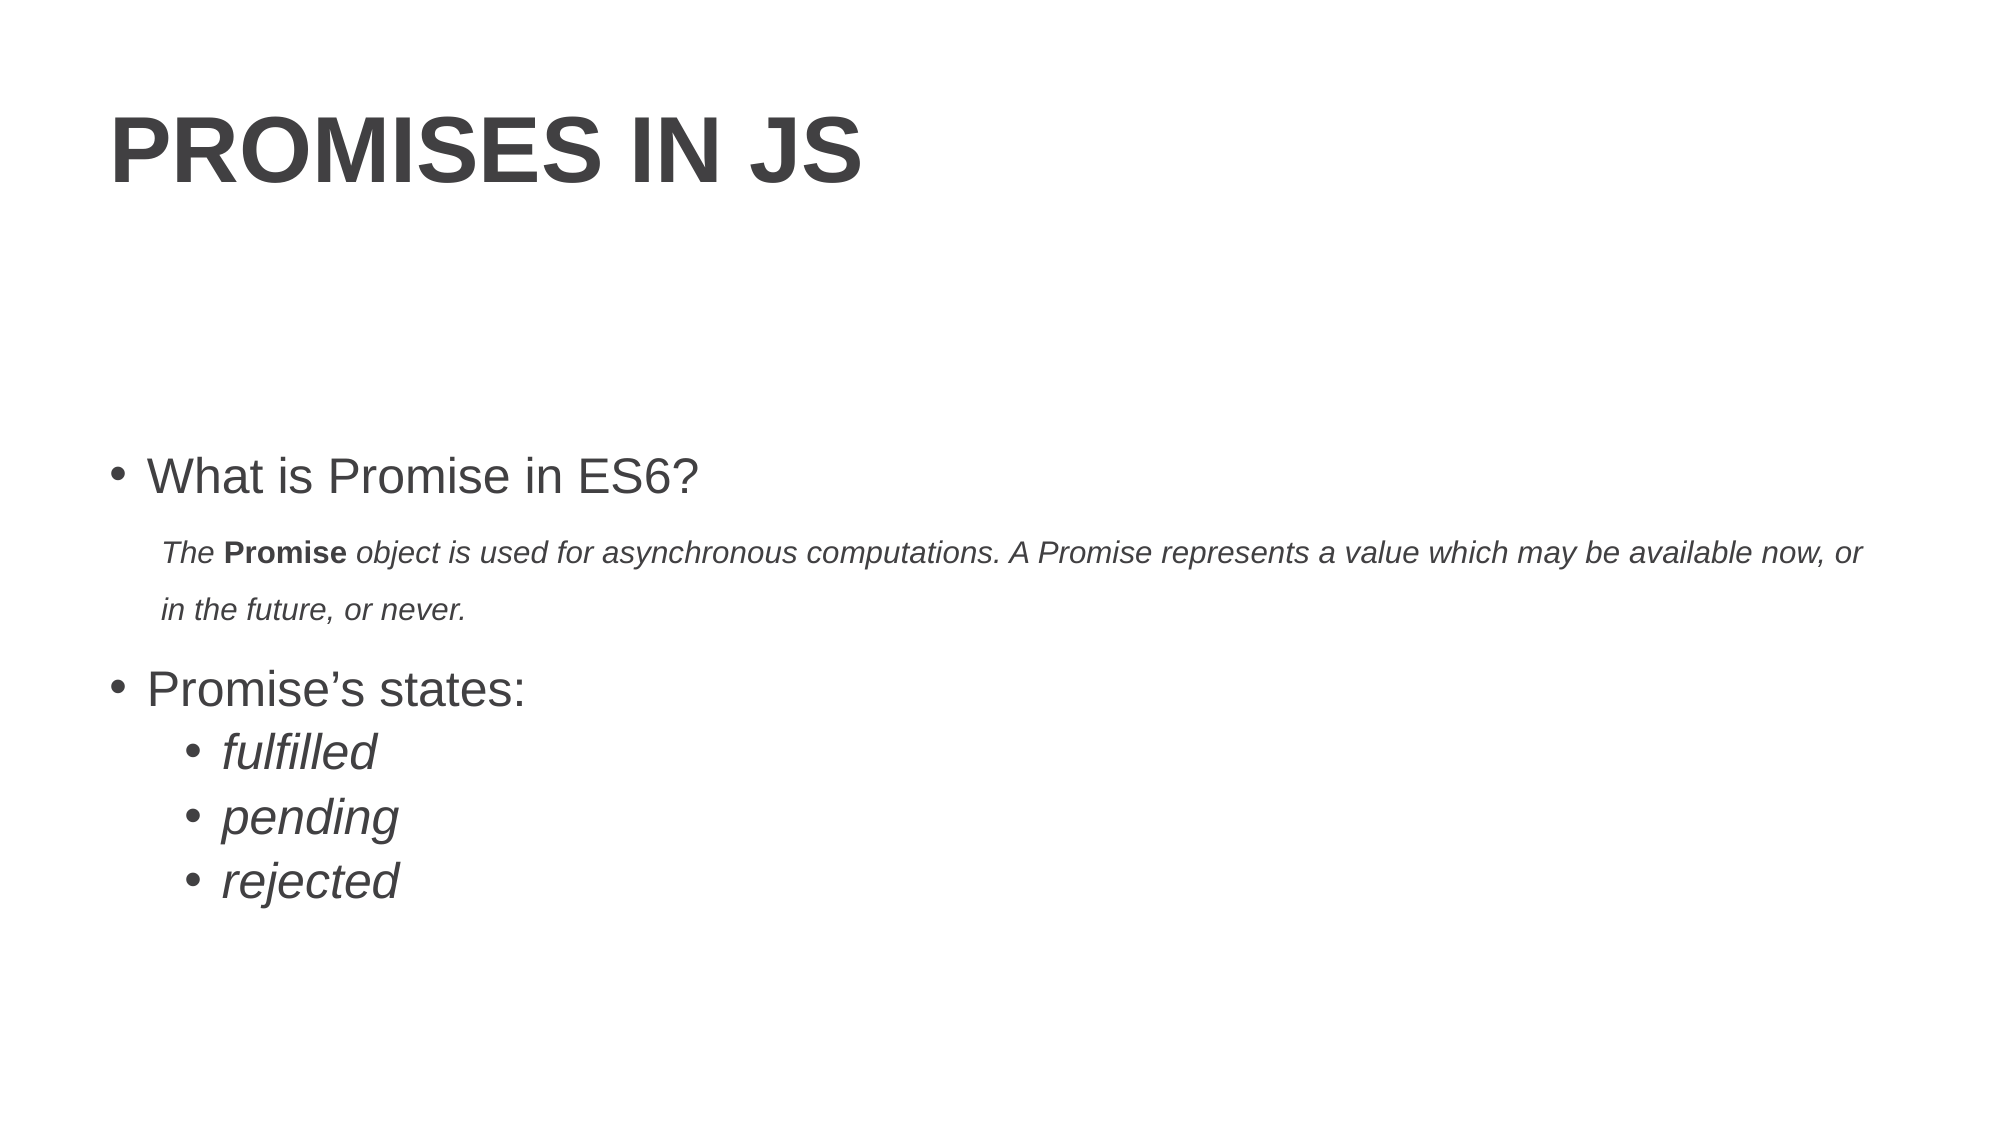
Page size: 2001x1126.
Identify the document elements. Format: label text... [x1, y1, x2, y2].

list What is Promise in ES6? The Promise object is used for asynchronous computations. A Promise represents a value which may be available now, or in the future, or never. Promise’s states: fulfilled pending rejected [109, 413, 1897, 968]
title Promises in JS [109, 88, 1897, 203]
